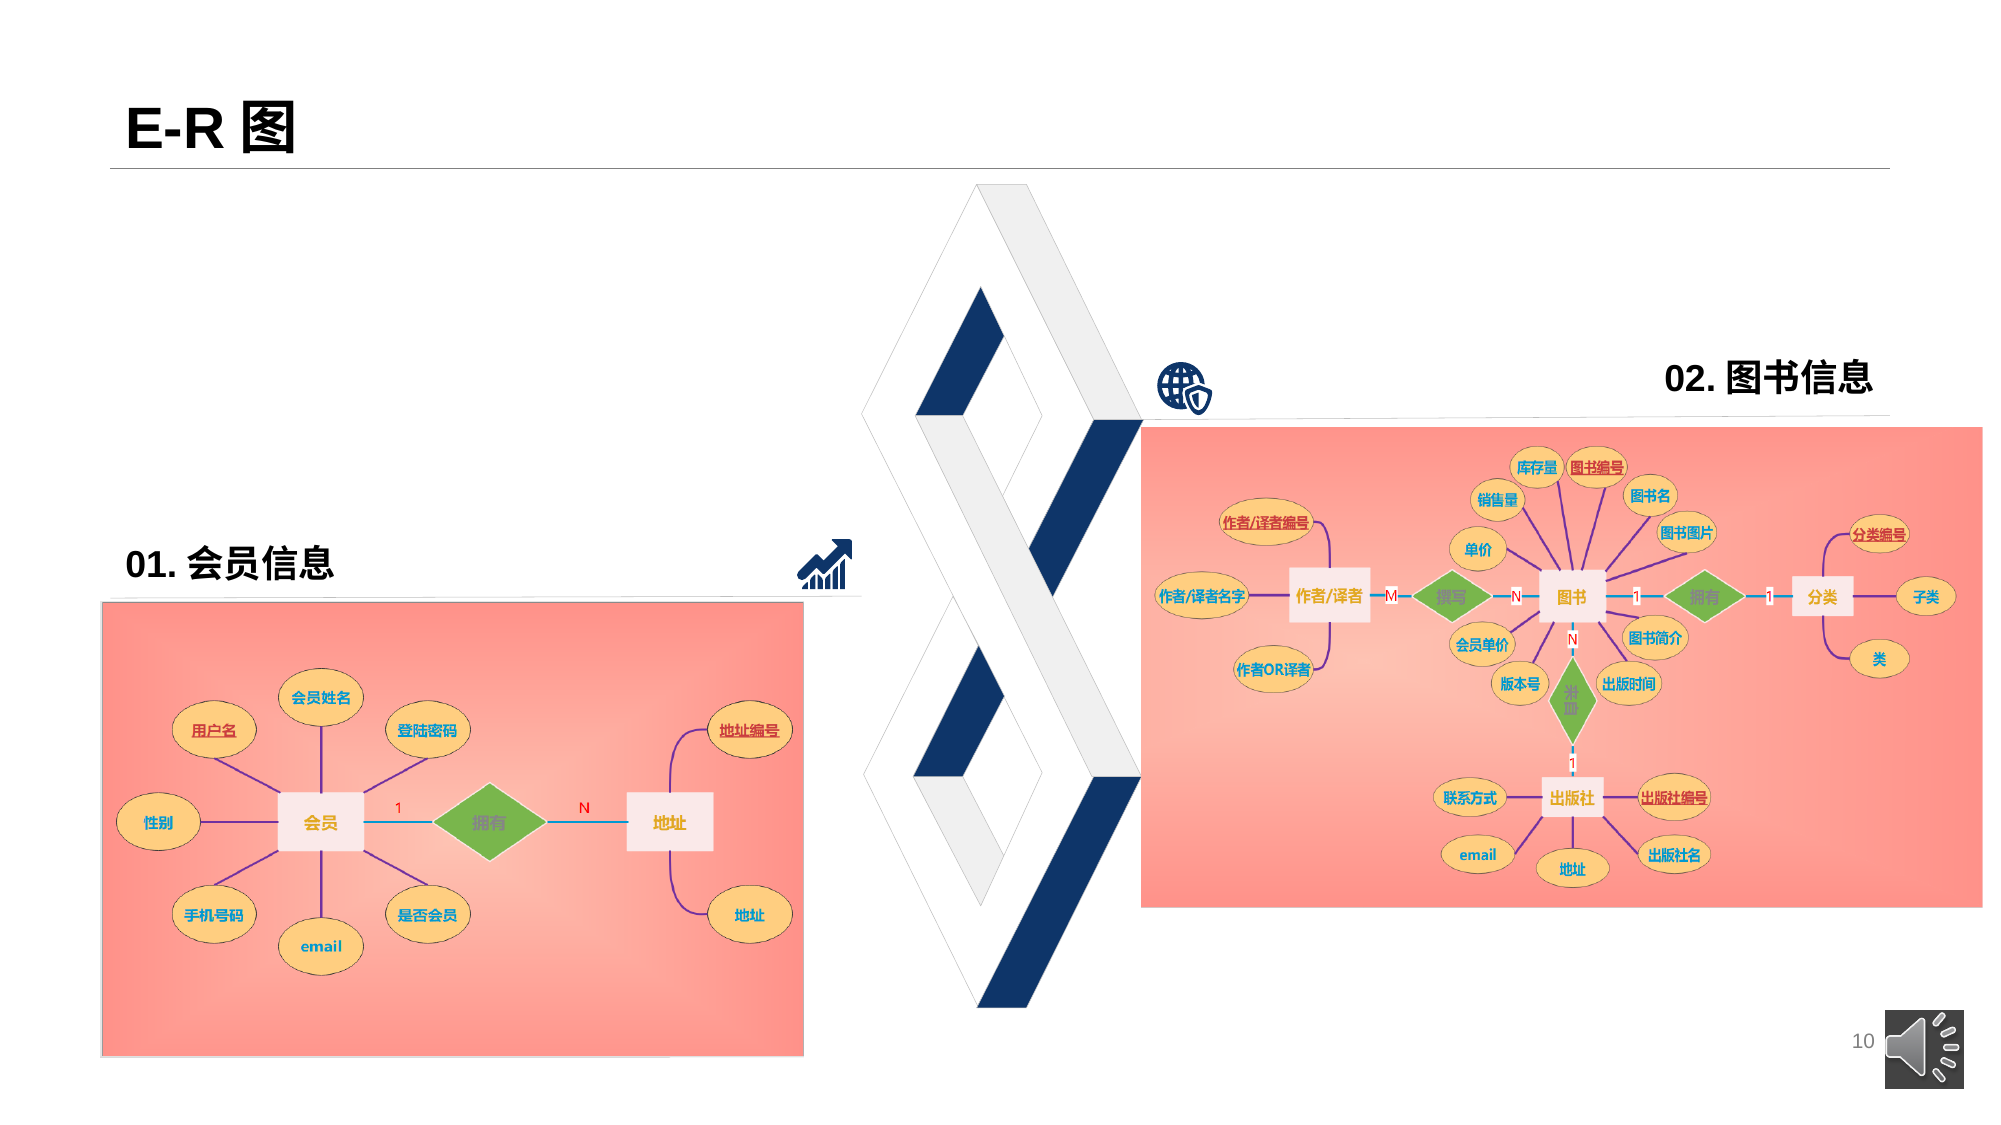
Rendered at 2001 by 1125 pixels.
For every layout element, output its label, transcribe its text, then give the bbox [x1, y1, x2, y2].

picture [1141, 427, 1983, 908]
picture [100, 601, 804, 1058]
picture [1884, 1009, 1965, 1090]
title E-R图 [109, 0, 1890, 169]
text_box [110, 184, 1891, 1008]
slide_number 10 [1412, 1023, 1884, 1058]
